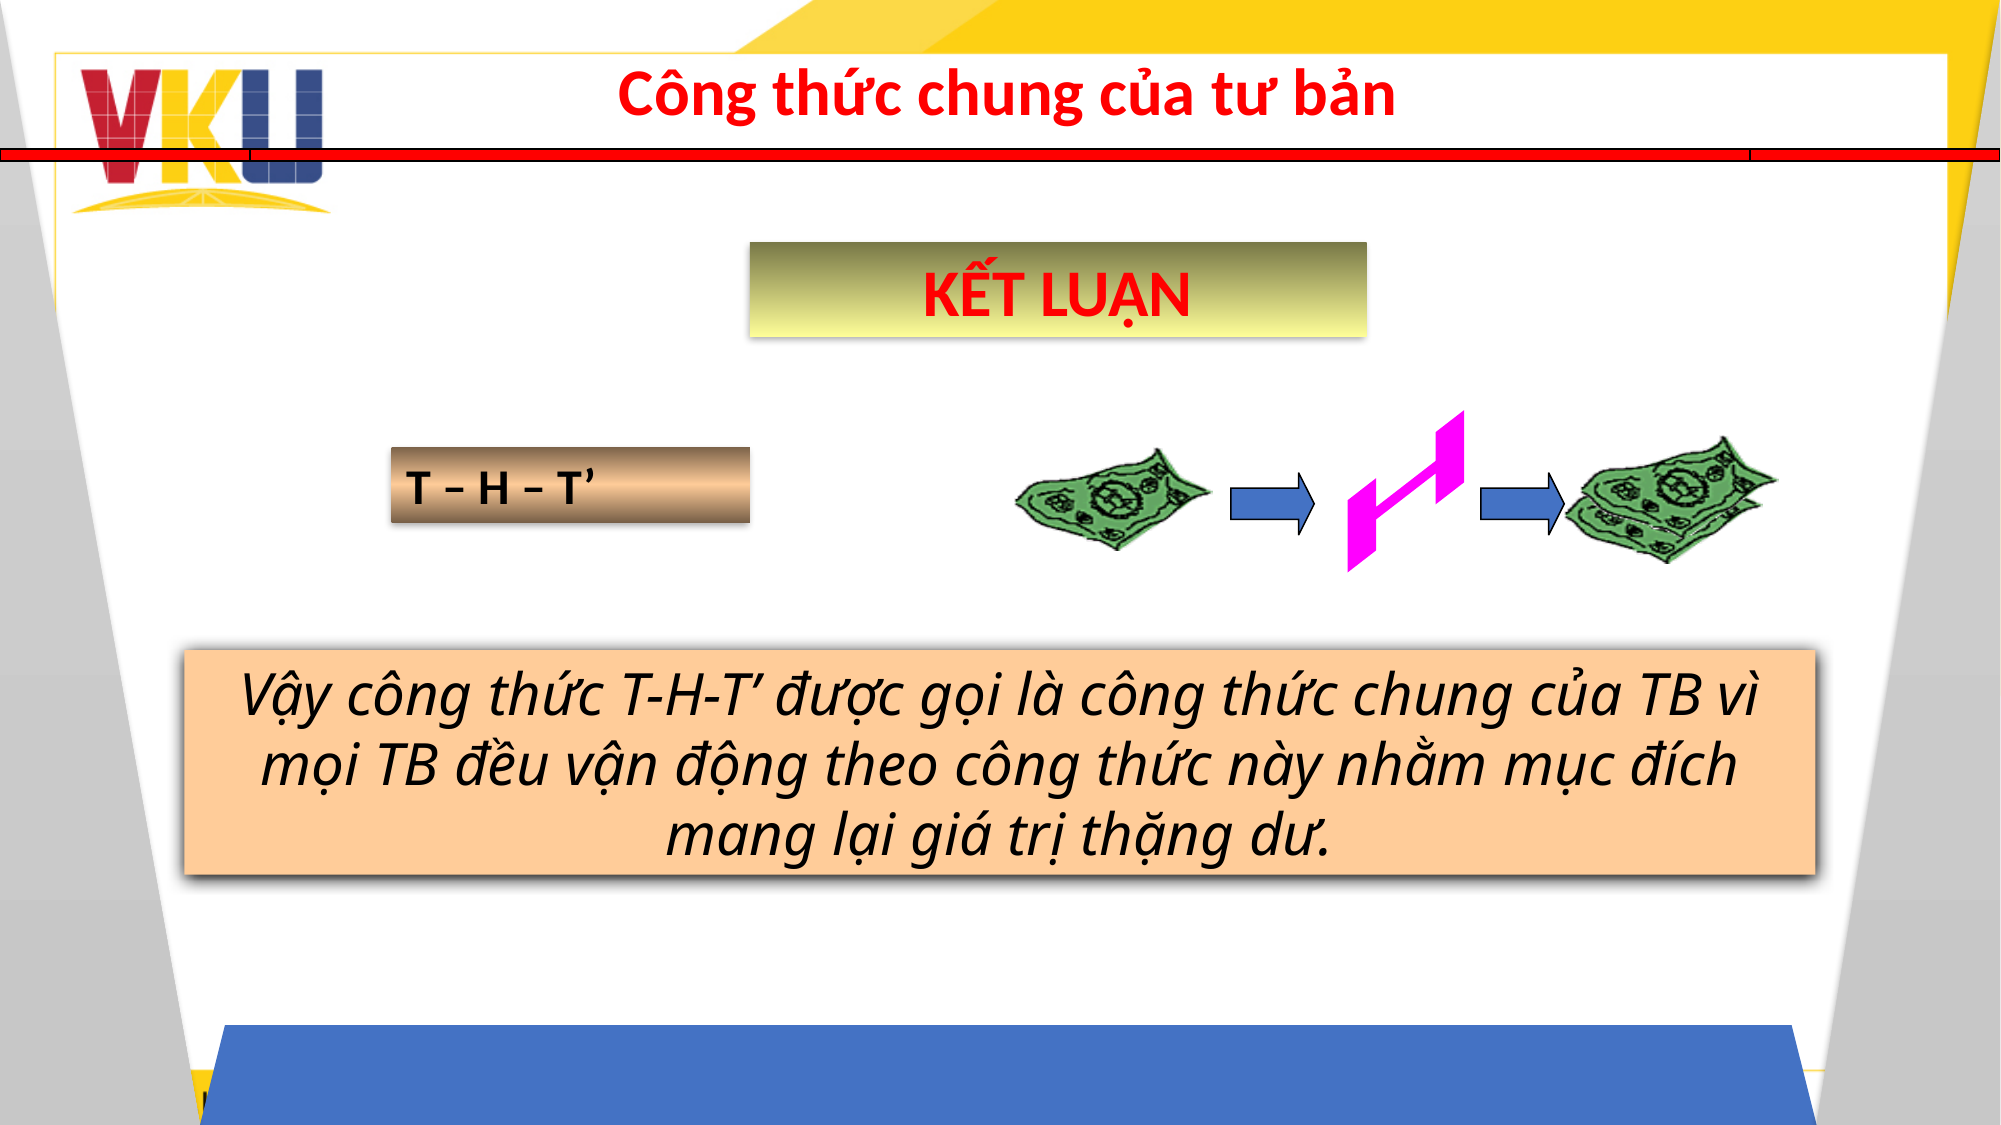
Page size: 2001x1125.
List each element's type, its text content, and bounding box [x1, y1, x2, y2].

picture [29, 161, 1973, 1122]
text_box Vậy công thức T-H-T’ được gọi là công thức chung của TB vì mọi TB đều vận động theo công thức này nhằm mục đích mang lại giá trị thặng dư. [184, 650, 1816, 875]
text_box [1014, 410, 1779, 573]
title Công thức chung của tư bản [116, 37, 1900, 148]
text_box T – H – T’ [391, 447, 750, 523]
text_box KẾT LUẬN [749, 242, 1367, 337]
picture [1, 0, 1999, 148]
text_box [0, 148, 2000, 161]
